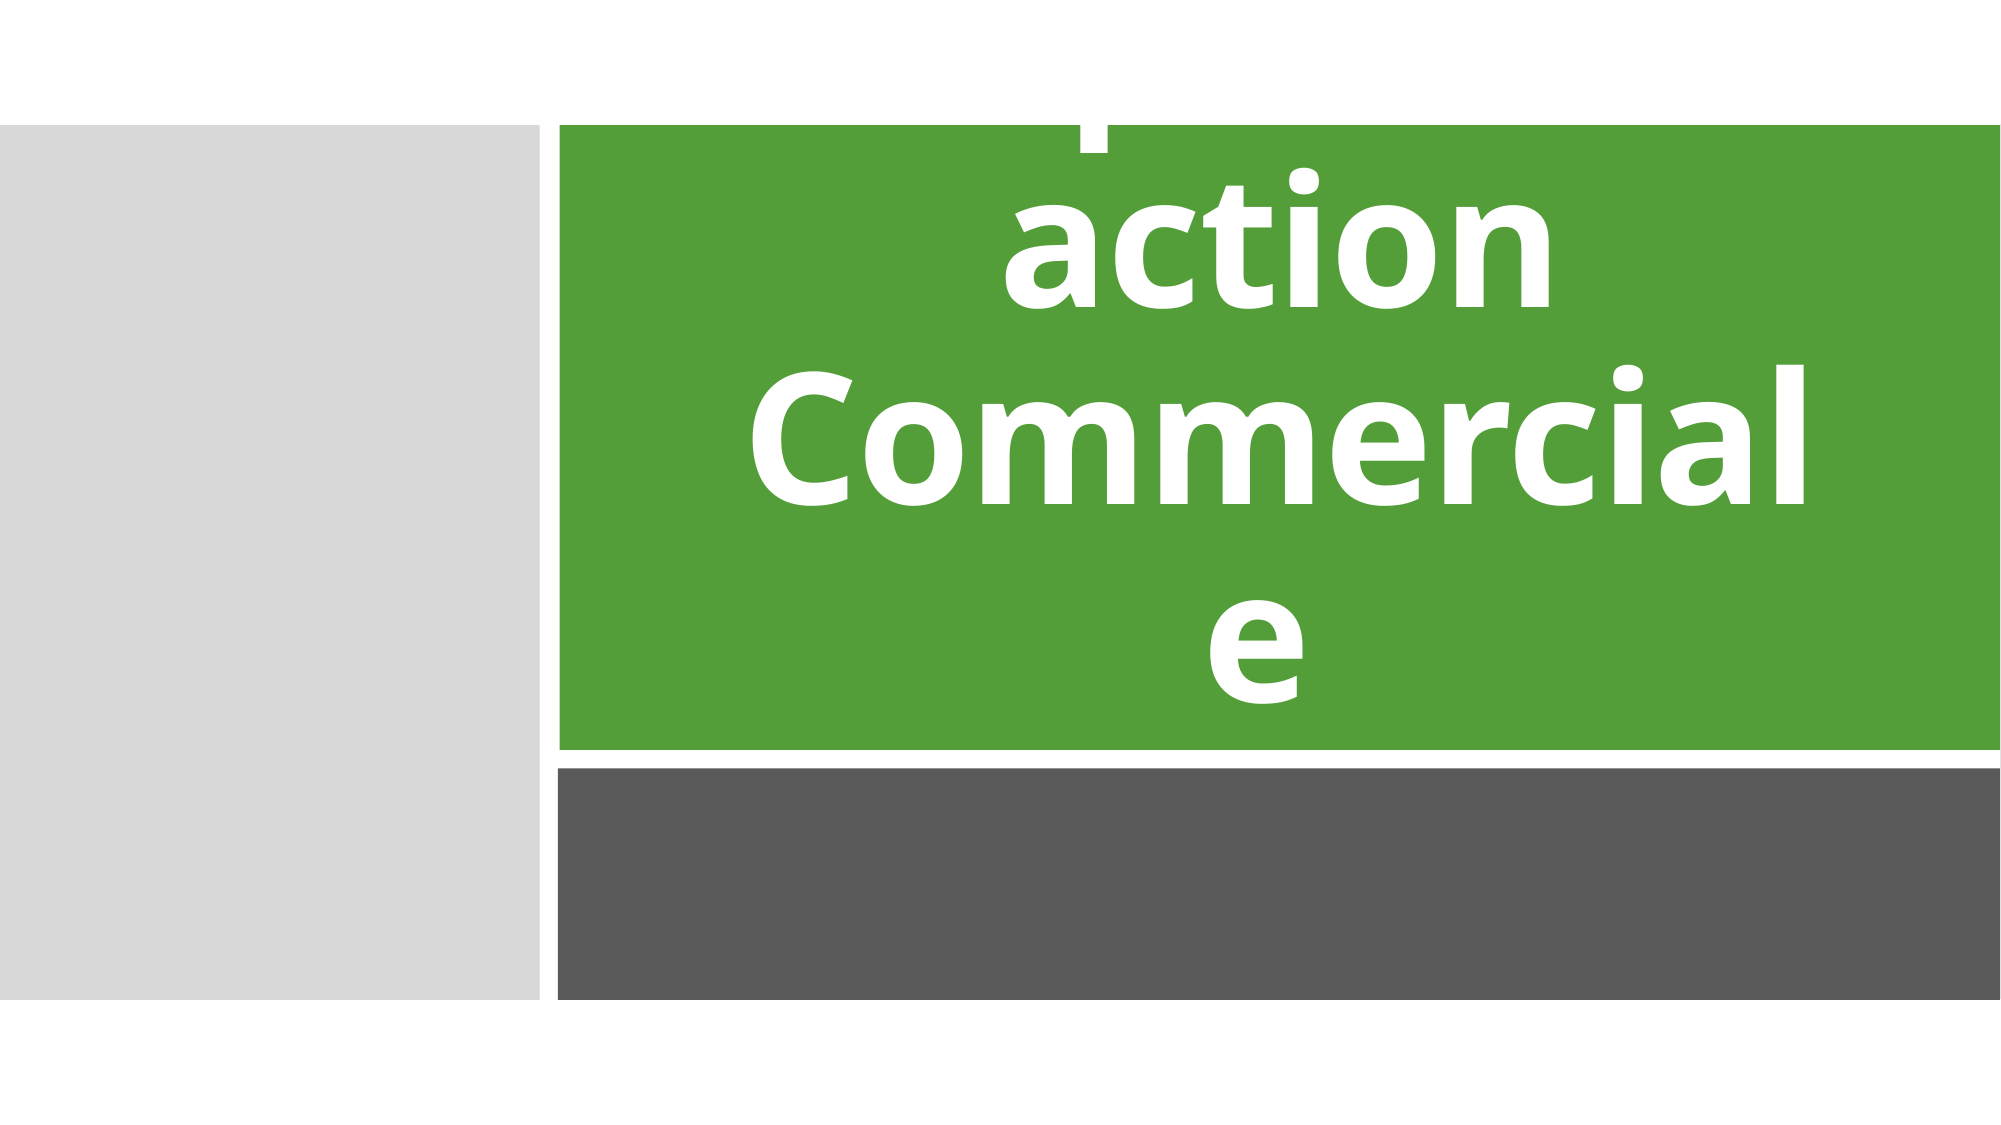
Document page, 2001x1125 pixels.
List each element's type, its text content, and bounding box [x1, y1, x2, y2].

text_box [0, 124, 541, 1001]
text_box [557, 768, 2000, 1001]
title Proposition action Commerciale [690, 265, 1870, 750]
text_box [0, 0, 2000, 1125]
text_box [559, 124, 2000, 751]
